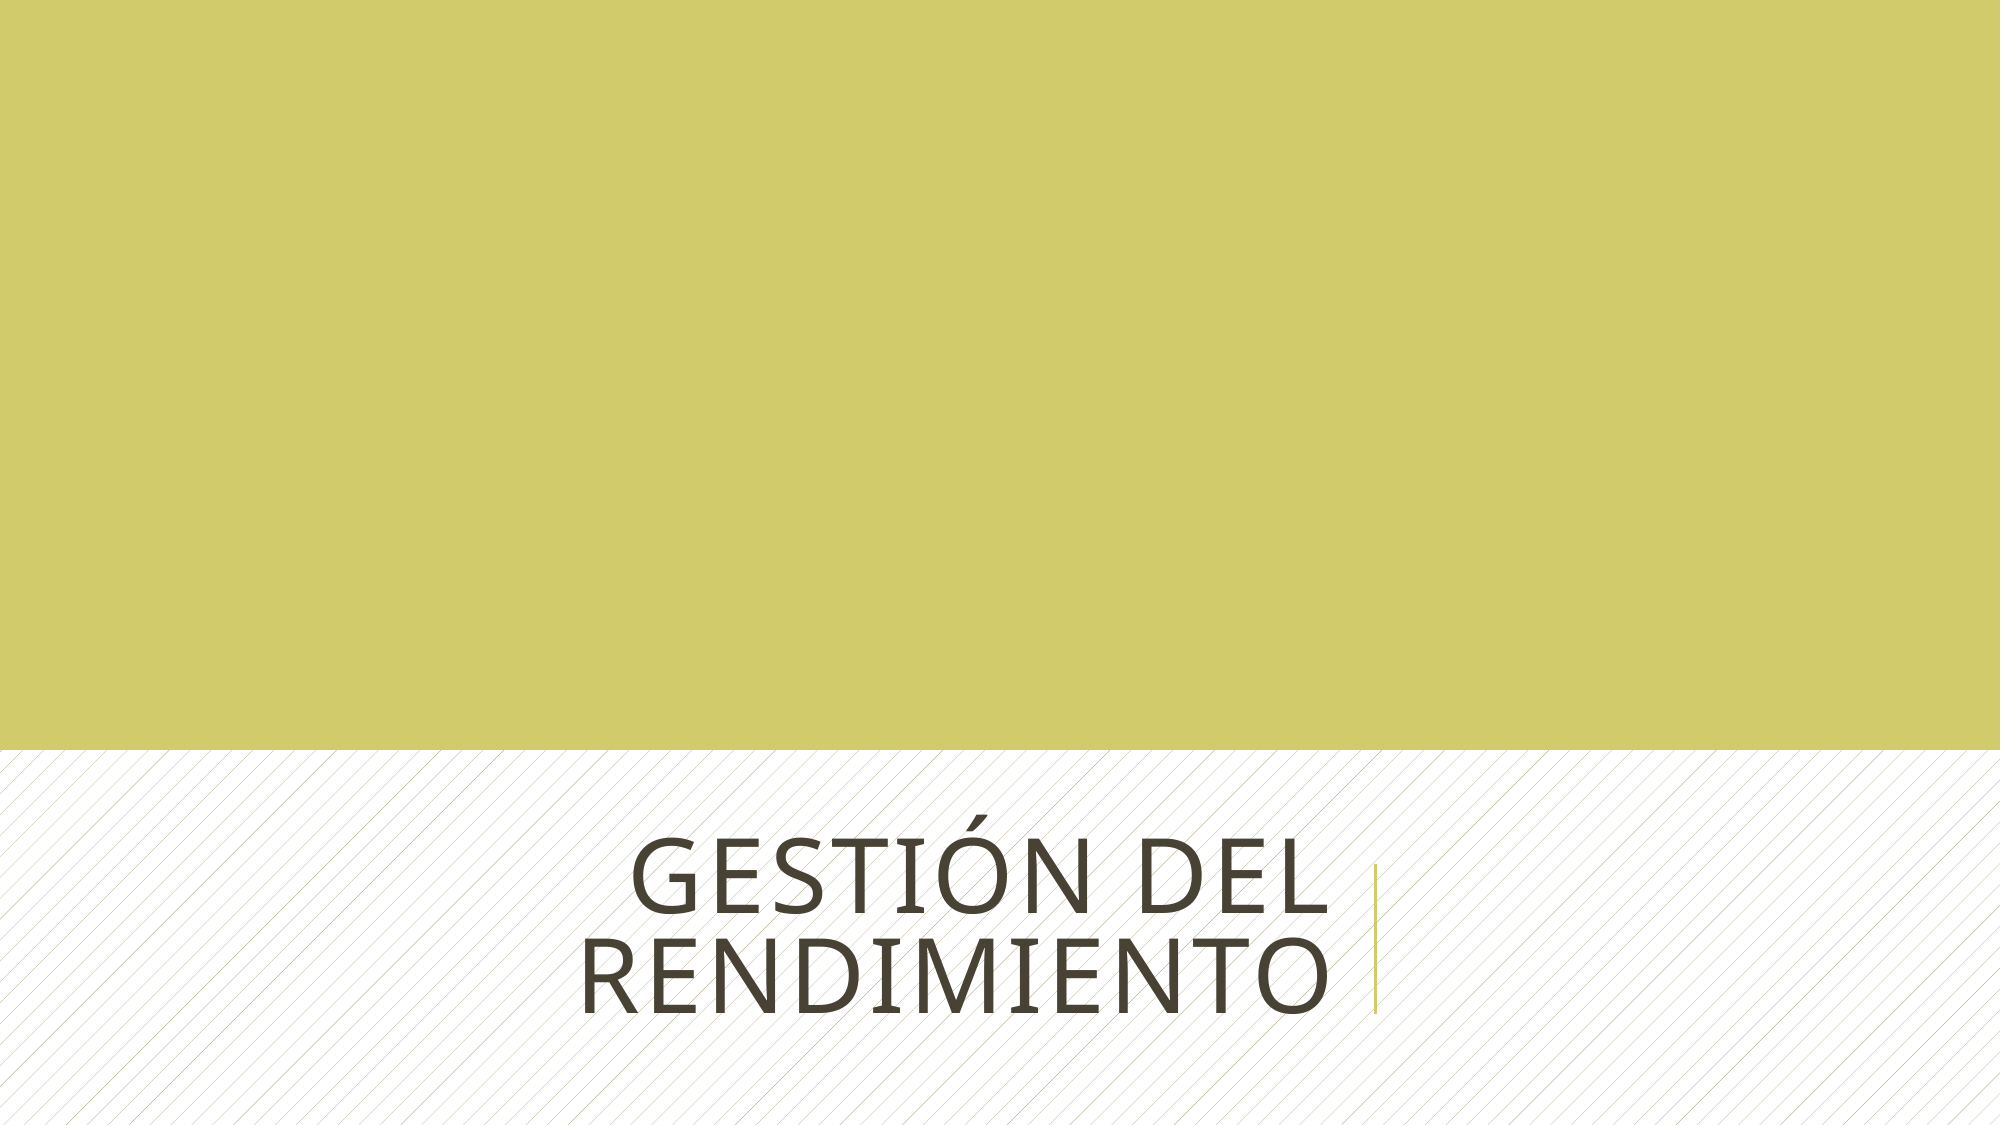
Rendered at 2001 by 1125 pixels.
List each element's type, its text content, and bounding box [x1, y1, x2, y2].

title Gestión del rendimiento [75, 813, 1350, 1054]
